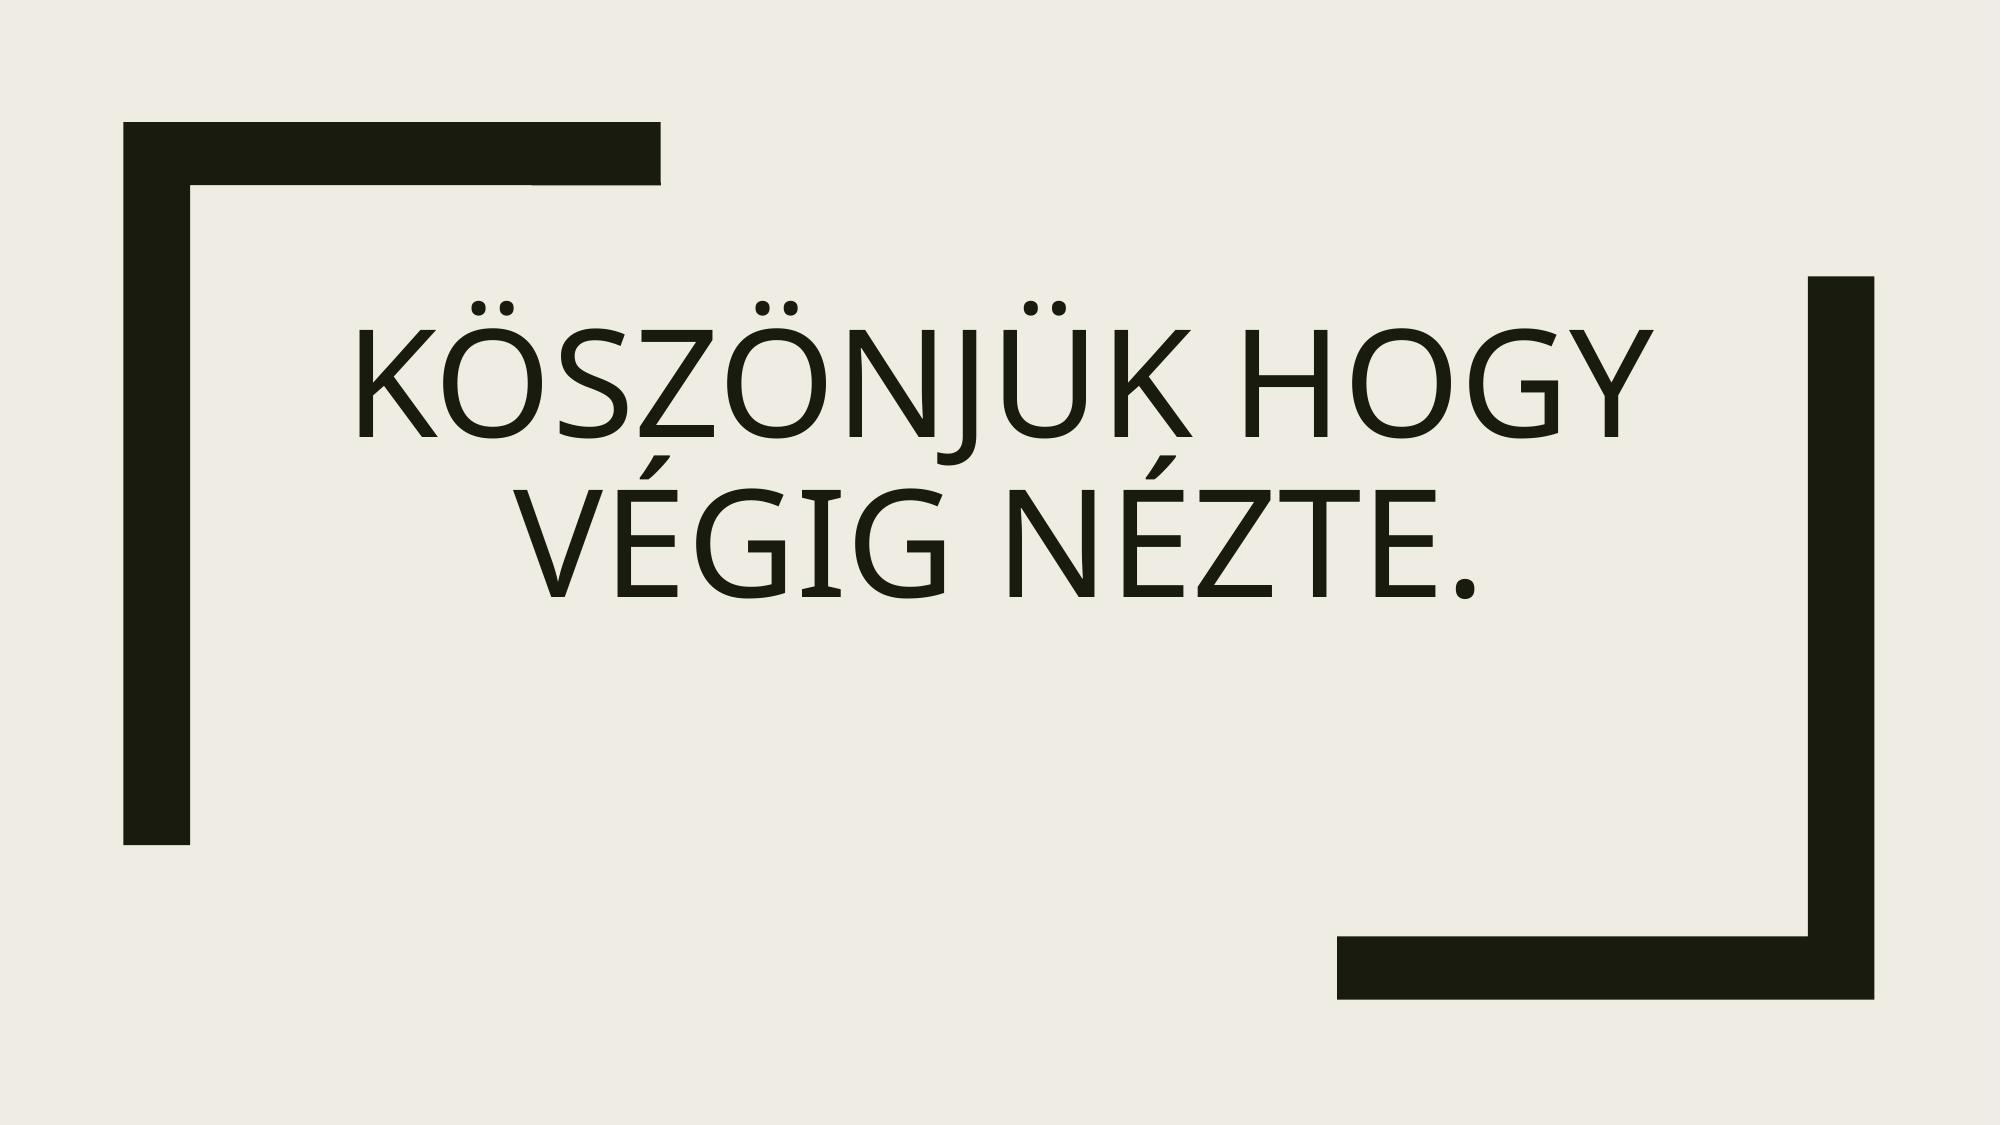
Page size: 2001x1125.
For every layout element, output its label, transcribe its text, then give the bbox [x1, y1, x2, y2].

title Köszönjük hogy végig nézte. [314, 293, 1686, 638]
